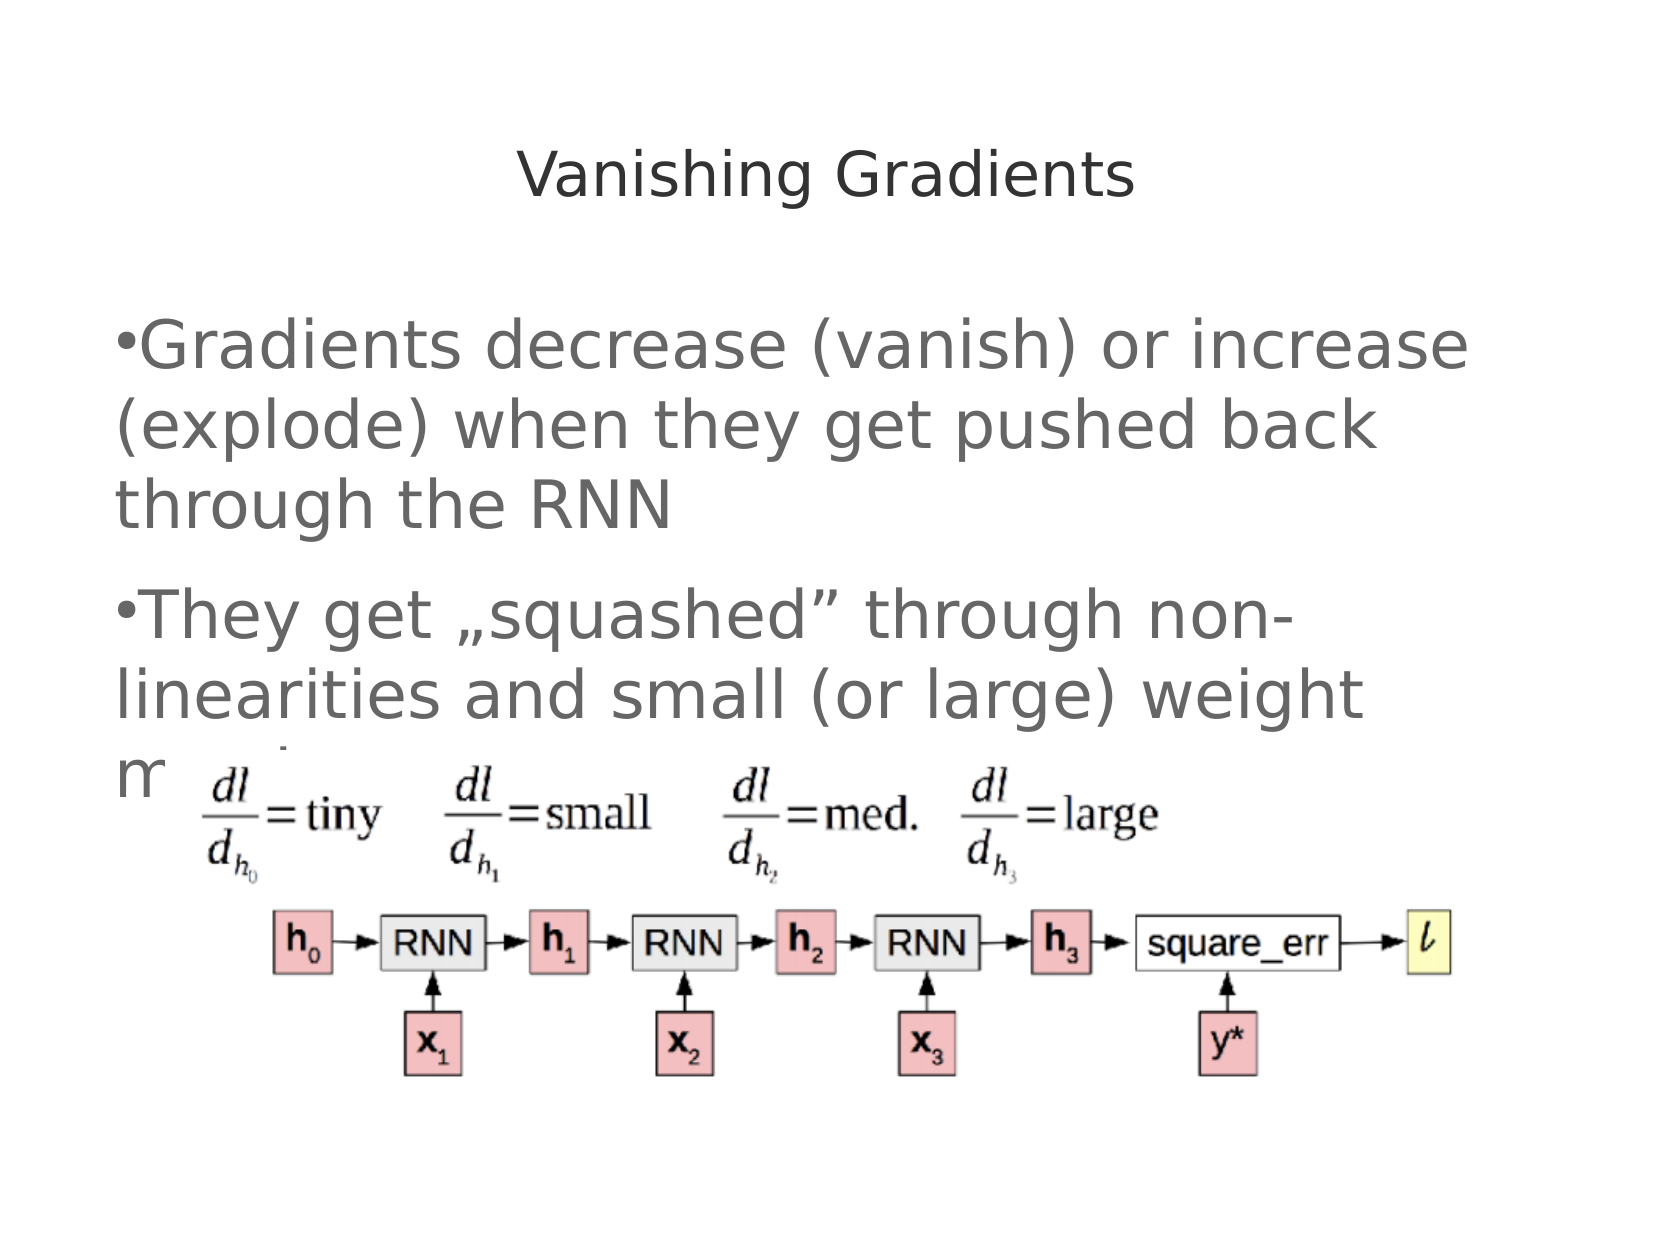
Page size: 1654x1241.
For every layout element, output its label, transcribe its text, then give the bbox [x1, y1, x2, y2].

title Vanishing Gradients [114, 73, 1539, 270]
picture [165, 750, 1492, 1122]
list Gradients decrease (vanish) or increase (explode) when they get pushed back through the RNN They get „squashed” through non-linearities and small (or large) weight matrices [114, 302, 1539, 651]
